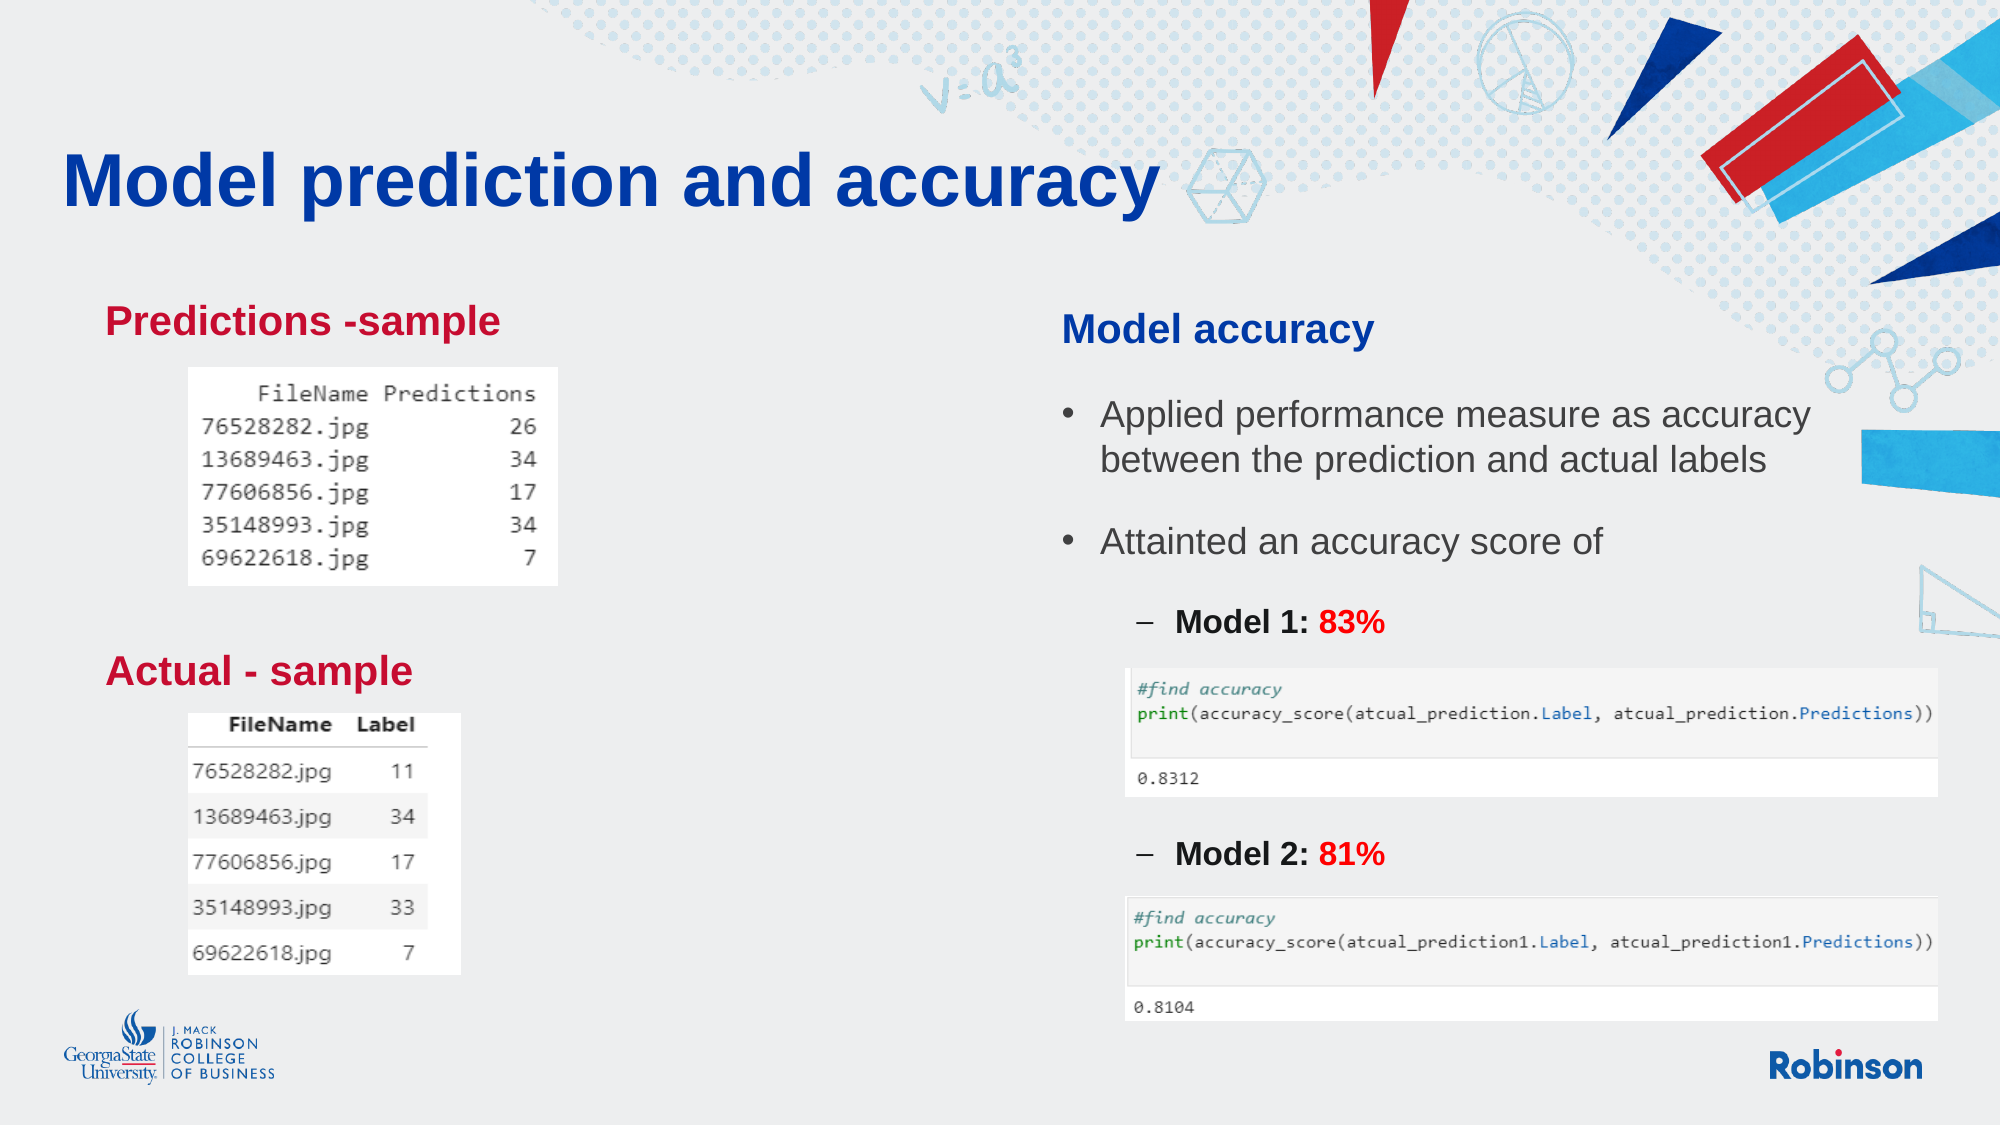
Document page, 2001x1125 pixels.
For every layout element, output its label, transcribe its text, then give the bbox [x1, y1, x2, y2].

picture [0, 0, 2000, 1125]
title Model prediction and accuracy [62, 141, 1938, 223]
list Predictions -sample Actual - sample [105, 293, 953, 978]
text_box Model accuracy Applied performance measure as accuracy between the prediction and actual labels Attainted an accuracy score of Model 1: 83% Model 2: 81% [1046, 294, 1938, 975]
